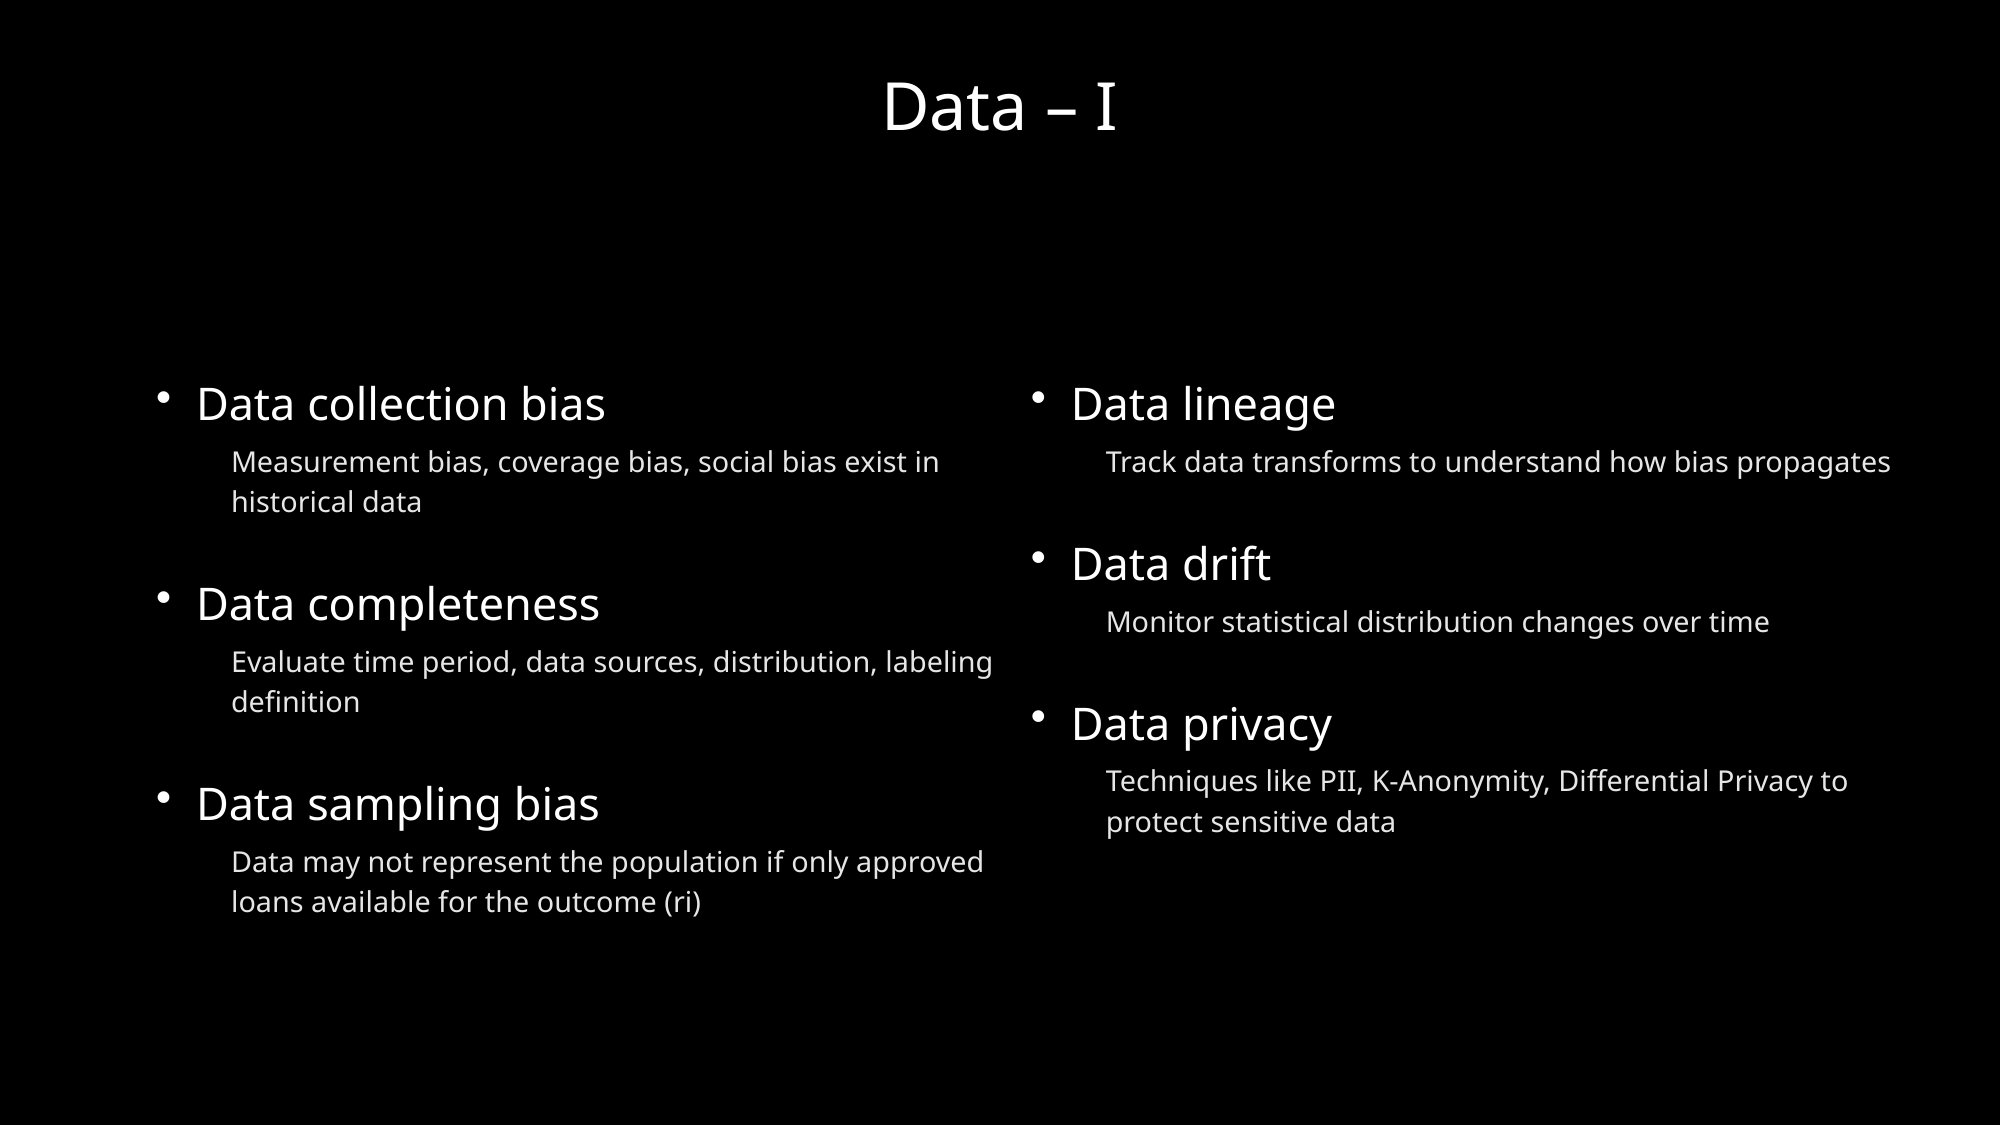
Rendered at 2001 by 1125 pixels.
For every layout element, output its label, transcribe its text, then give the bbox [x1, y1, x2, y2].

text_box Data collection bias Measurement bias, coverage bias, social bias exist in historical data Data completeness Evaluate time period, data sources, distribution, labeling definition Data sampling bias Data may not represent the population if only approved loans available for the outcome (ri) [156, 372, 1050, 921]
text_box Data lineage Track data transforms to understand how bias propagates Data drift Monitor statistical distribution changes over time Data privacy Techniques like PII, K-Anonymity, Differential Privacy to protect sensitive data [1030, 372, 1925, 881]
text_box Data – I [0, 60, 2000, 144]
